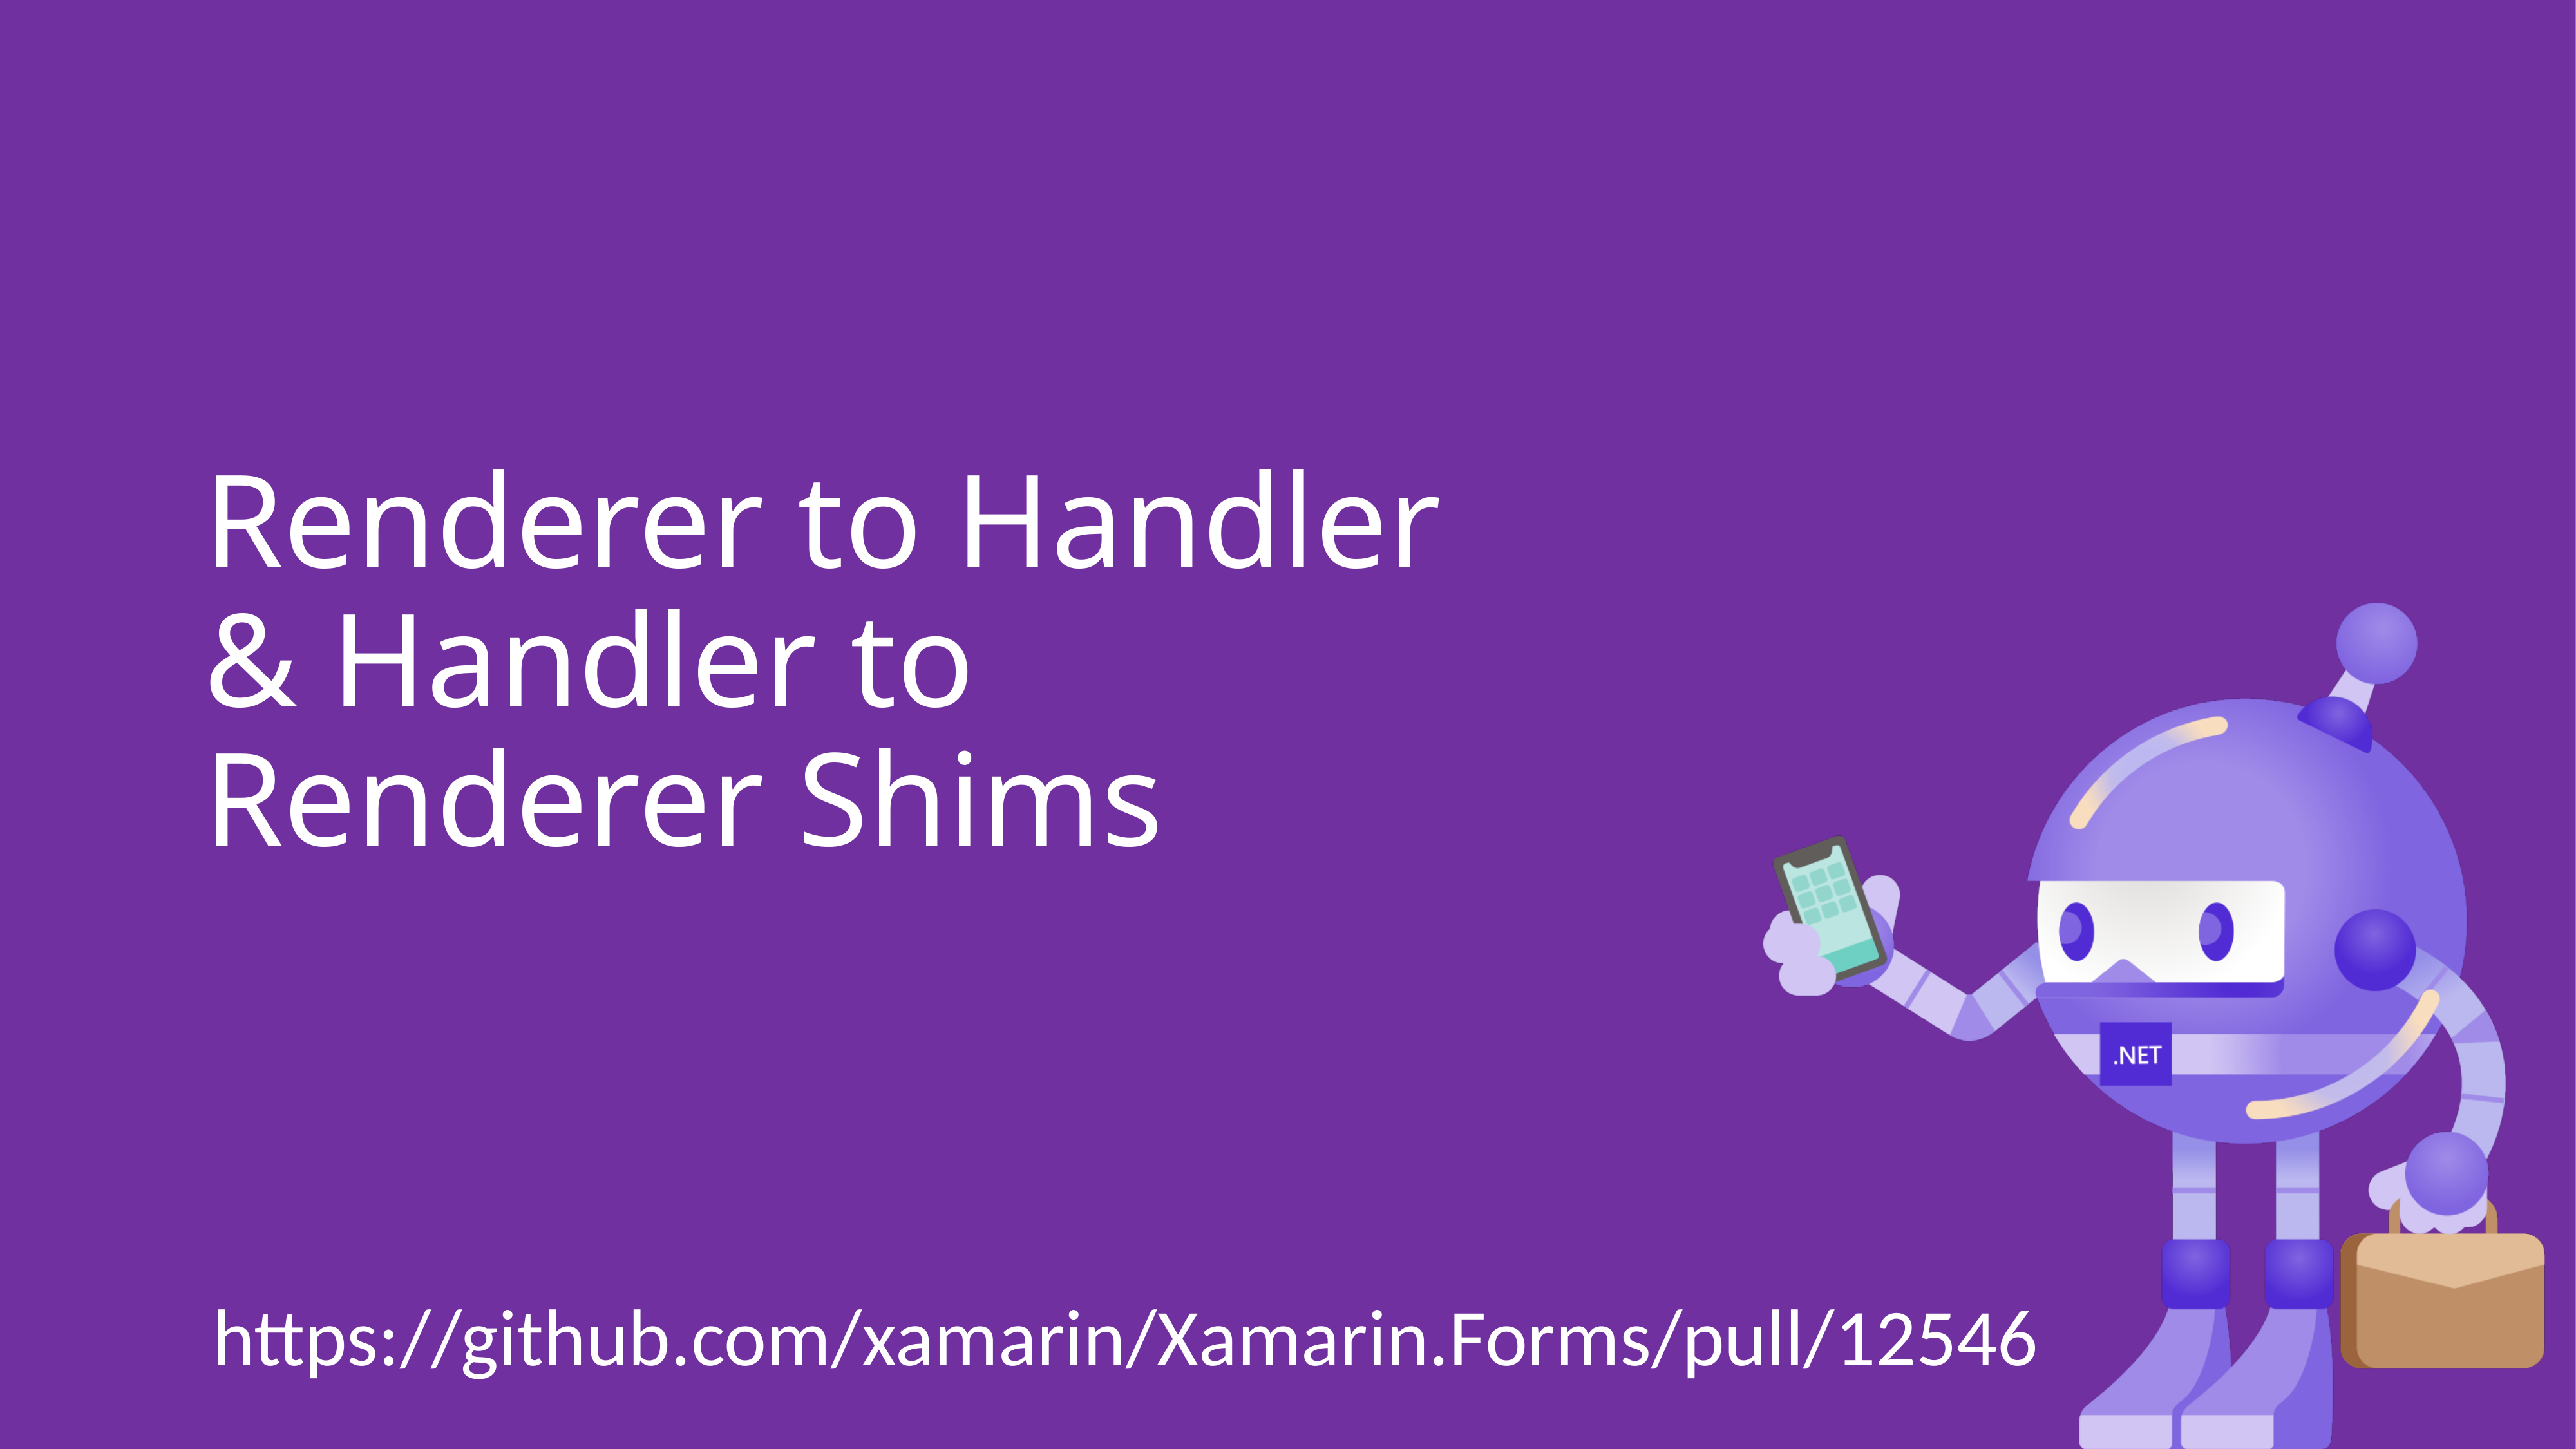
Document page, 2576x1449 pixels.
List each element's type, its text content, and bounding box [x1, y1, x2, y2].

title Renderer to Handler & Handler to Renderer Shims [194, 430, 1562, 899]
picture [1763, 603, 2548, 1449]
text_box https://github.com/xamarin/Xamarin.Forms/pull/12546 [203, 1280, 1763, 1387]
